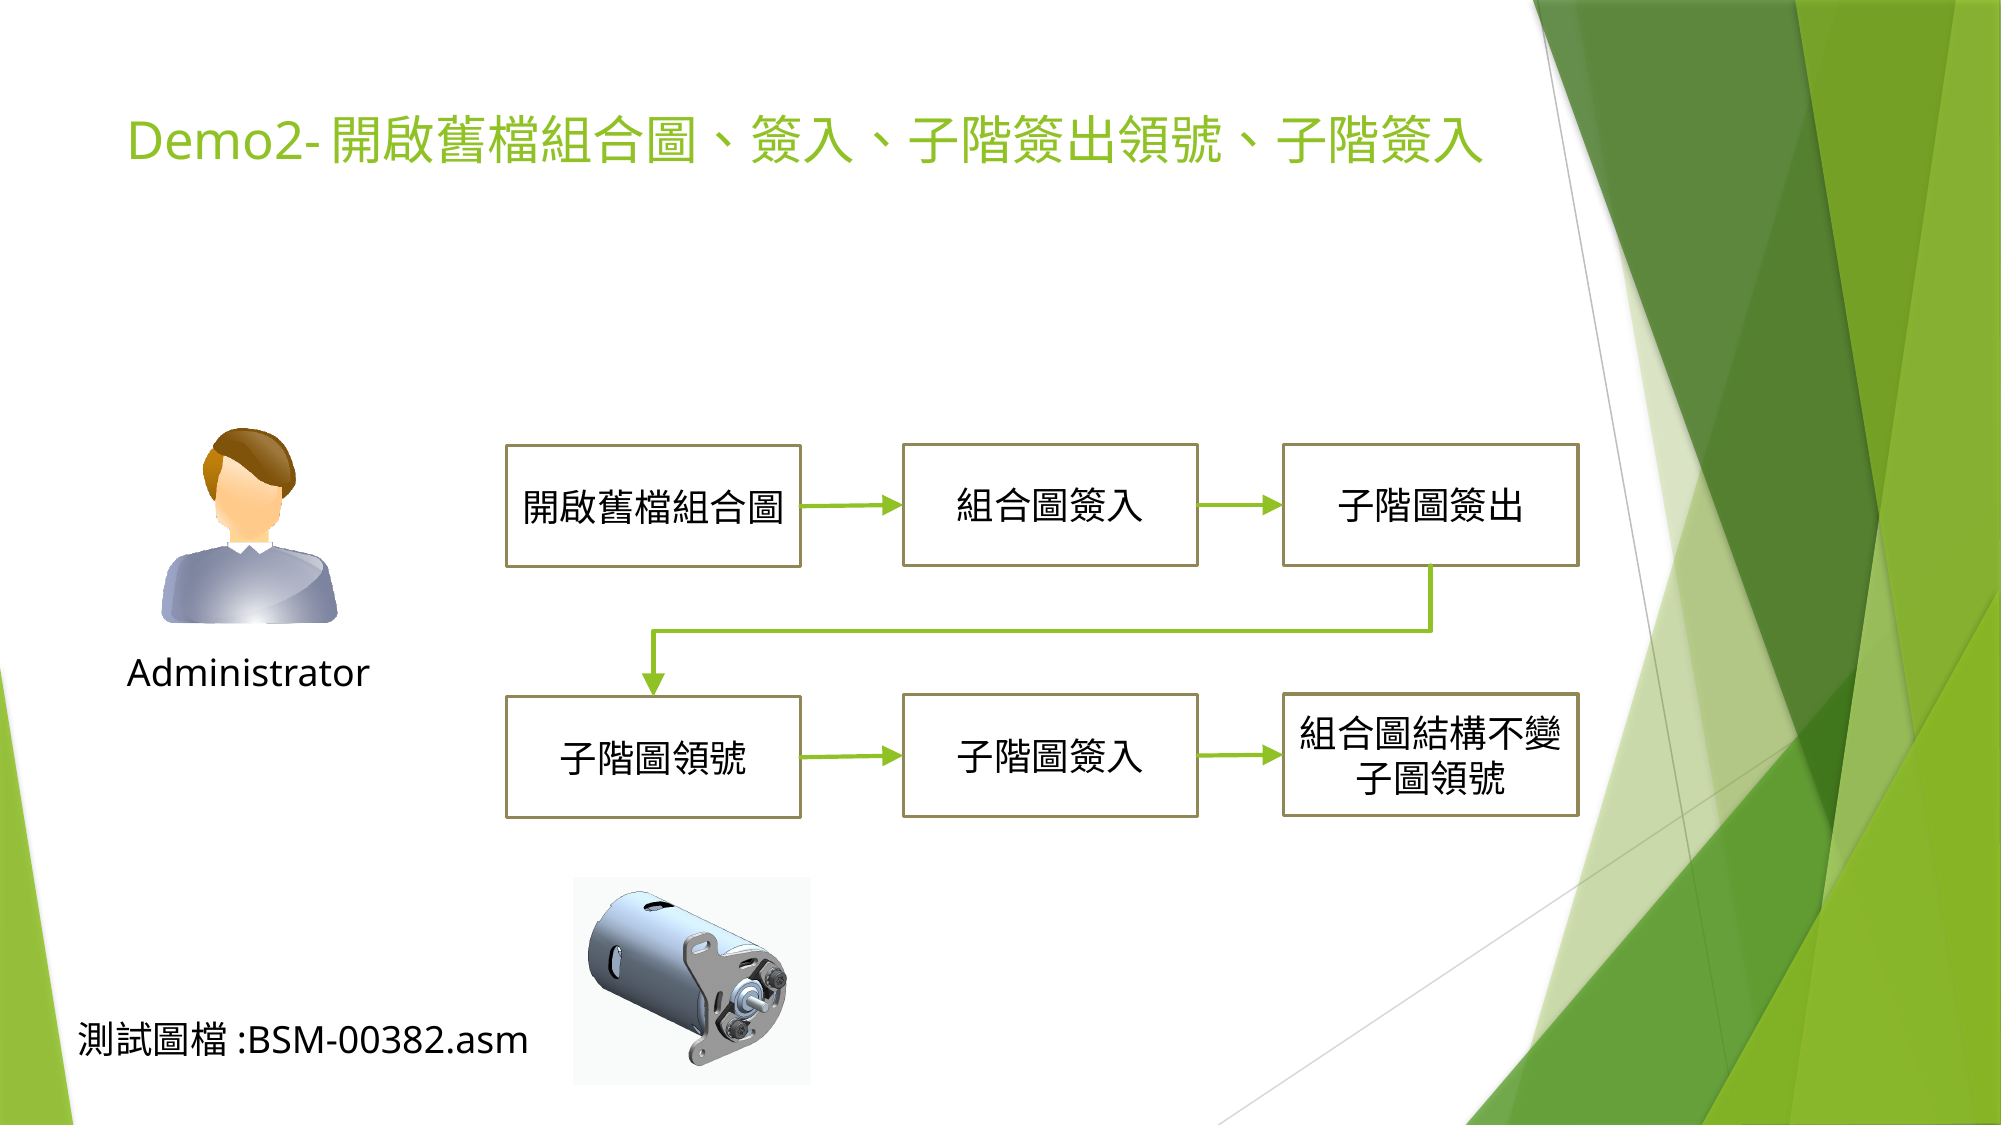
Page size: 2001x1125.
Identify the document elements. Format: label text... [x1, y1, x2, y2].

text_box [976, 241, 1108, 1021]
text_box 測試圖檔:BSM-00382.asm [63, 1008, 545, 1069]
text_box 組合圖簽入 [1113, 443, 1199, 567]
picture [572, 876, 812, 1085]
text_box 子階圖簽入 [1113, 693, 1199, 818]
text_box 開啟舊檔組合圖 [505, 444, 802, 568]
text_box 組合圖簽入 [902, 443, 971, 567]
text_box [110, 424, 388, 703]
title Demo2-開啟舊檔組合圖、簽入、子階簽出領號、子階簽入 [111, 99, 1522, 237]
text_box 組合圖結構不變 子圖領號 [1282, 692, 1580, 817]
text_box 子階圖領號 [505, 695, 802, 819]
text_box 子階圖簽出 [1282, 443, 1580, 567]
text_box 子階圖簽入 [902, 693, 971, 818]
